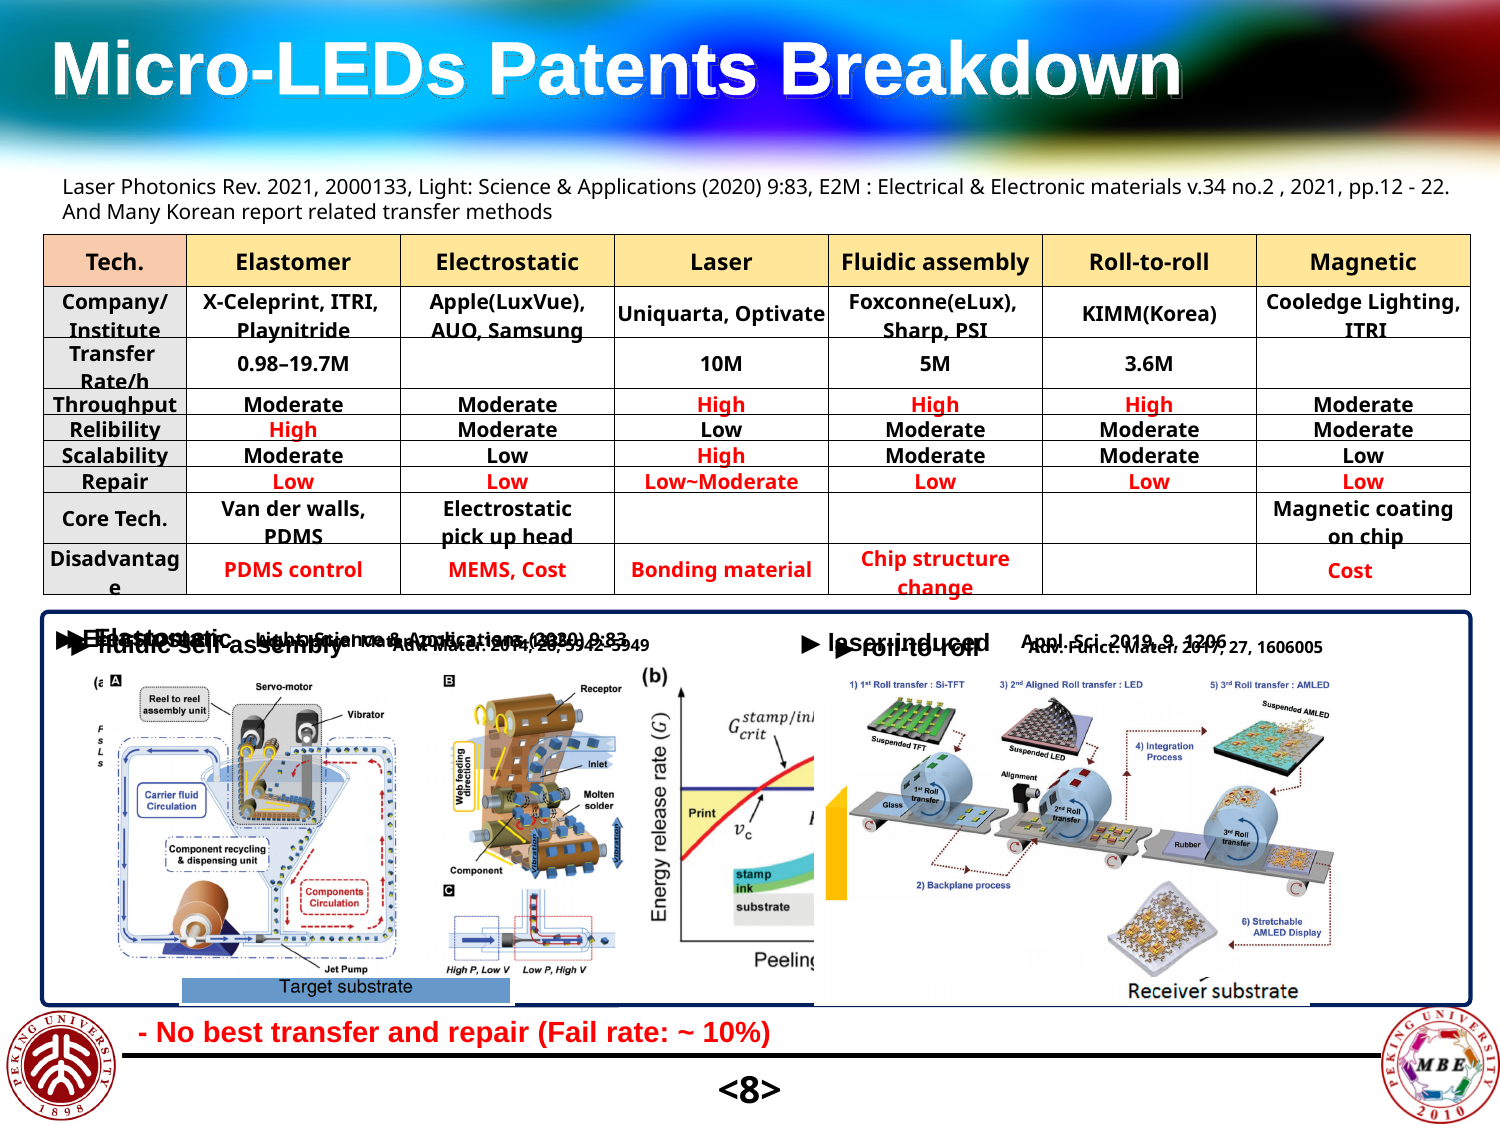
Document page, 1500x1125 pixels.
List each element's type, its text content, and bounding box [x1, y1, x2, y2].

table_cell Low [829, 467, 1042, 492]
table_cell High [615, 441, 828, 466]
picture [0, 1006, 123, 1125]
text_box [56, 620, 1500, 978]
table_cell 3.6M [1043, 338, 1256, 388]
table_cell Scalability [44, 441, 186, 466]
table_cell Disadvantage [44, 544, 186, 594]
table_cell Apple(LuxVue), AUO, Samsung [401, 287, 614, 337]
table_cell Relibility [44, 415, 186, 440]
picture [1381, 1056, 1500, 1124]
picture [208, 54, 248, 95]
table_header Tech. [44, 235, 186, 286]
table_cell 0.98–19.7M [187, 338, 400, 388]
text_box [41, 615, 1500, 1006]
table_header Fluidic assembly [829, 235, 1042, 286]
table_cell Moderate [829, 415, 1042, 440]
text_box Laser Photonics Rev. 2021, 2000133, Light: Science & Applications (2020) 9:83, E2M : Electrical & Electronic materials v.34 no.2 , 2021, pp.12 - 22. And Many Korean report related transfer methods [47, 189, 1465, 231]
text_box [41, 609, 1471, 613]
table_cell Moderate [1043, 415, 1256, 440]
text_box - No best transfer and repair (Fail rate: ~ 10%) [123, 1014, 1500, 1056]
table_cell Moderate [829, 441, 1042, 466]
picture [376, 43, 421, 94]
table_cell Moderate [1043, 441, 1256, 466]
table_cell Chip structure change [829, 544, 1042, 594]
table_header Magnetic [1257, 235, 1470, 286]
table_cell [1043, 493, 1256, 543]
table_cell Company/ Institute [44, 287, 186, 337]
table_cell Low [1257, 467, 1470, 492]
table_cell Moderate [187, 389, 400, 414]
table_cell High [187, 415, 400, 440]
table_cell Moderate [1257, 415, 1470, 440]
picture [180, 54, 203, 94]
picture [326, 43, 367, 94]
table_cell Moderate [1257, 389, 1470, 414]
table_cell Magnetic coating on chip [1257, 493, 1470, 543]
table_cell High [1043, 389, 1256, 414]
table_cell [1257, 338, 1470, 388]
table_cell Low~Moderate [615, 467, 828, 492]
table_cell Moderate [187, 441, 400, 466]
picture [280, 43, 318, 94]
table_cell [401, 338, 614, 388]
table_cell High [615, 389, 828, 414]
table_cell Core Tech. [44, 493, 186, 543]
picture [253, 71, 272, 79]
table_cell Foxconne(eLux), Sharp, PSI [829, 287, 1042, 337]
table_cell Bonding material [615, 544, 828, 594]
table_cell PDMS control [187, 544, 400, 594]
picture [428, 54, 464, 95]
table_header Laser [615, 235, 828, 286]
table_cell Moderate [401, 415, 614, 440]
table_cell Low [401, 441, 614, 466]
table_cell Cooledge Lighting, ITRI [1257, 287, 1470, 337]
table_cell [829, 493, 1042, 543]
table_cell X-Celeprint, ITRI, Playnitride [187, 287, 400, 337]
table_cell Throughput [44, 389, 186, 414]
table_cell 5M [829, 338, 1042, 388]
table_cell Low [187, 467, 400, 492]
table_cell [1043, 544, 1256, 594]
table_cell Van der walls, PDMS [187, 493, 400, 543]
table_cell Moderate [401, 389, 614, 414]
table_cell 10M [615, 338, 828, 388]
table_header Electrostatic [401, 235, 614, 286]
table_cell [615, 493, 828, 543]
text_box <8> [702, 1058, 798, 1119]
table_header Elastomer [187, 235, 400, 286]
table_cell MEMS, Cost [401, 544, 614, 594]
table_cell Cost [1257, 544, 1470, 594]
table_cell Uniquarta, Optivate [615, 287, 828, 337]
table_cell Low [1043, 467, 1256, 492]
table_cell Electrostatic pick up head [401, 493, 614, 543]
table_header Roll-to-roll [1043, 235, 1256, 286]
table_cell Low [401, 467, 614, 492]
table_cell High [829, 389, 1042, 414]
table_cell Low [615, 415, 828, 440]
table_cell Transfer Rate/h [44, 338, 186, 388]
picture [0, 0, 1500, 180]
table_cell Low [1257, 441, 1470, 466]
picture [493, 43, 535, 94]
table_cell KIMM(Korea) [1043, 287, 1256, 337]
table_cell Repair [44, 467, 186, 492]
